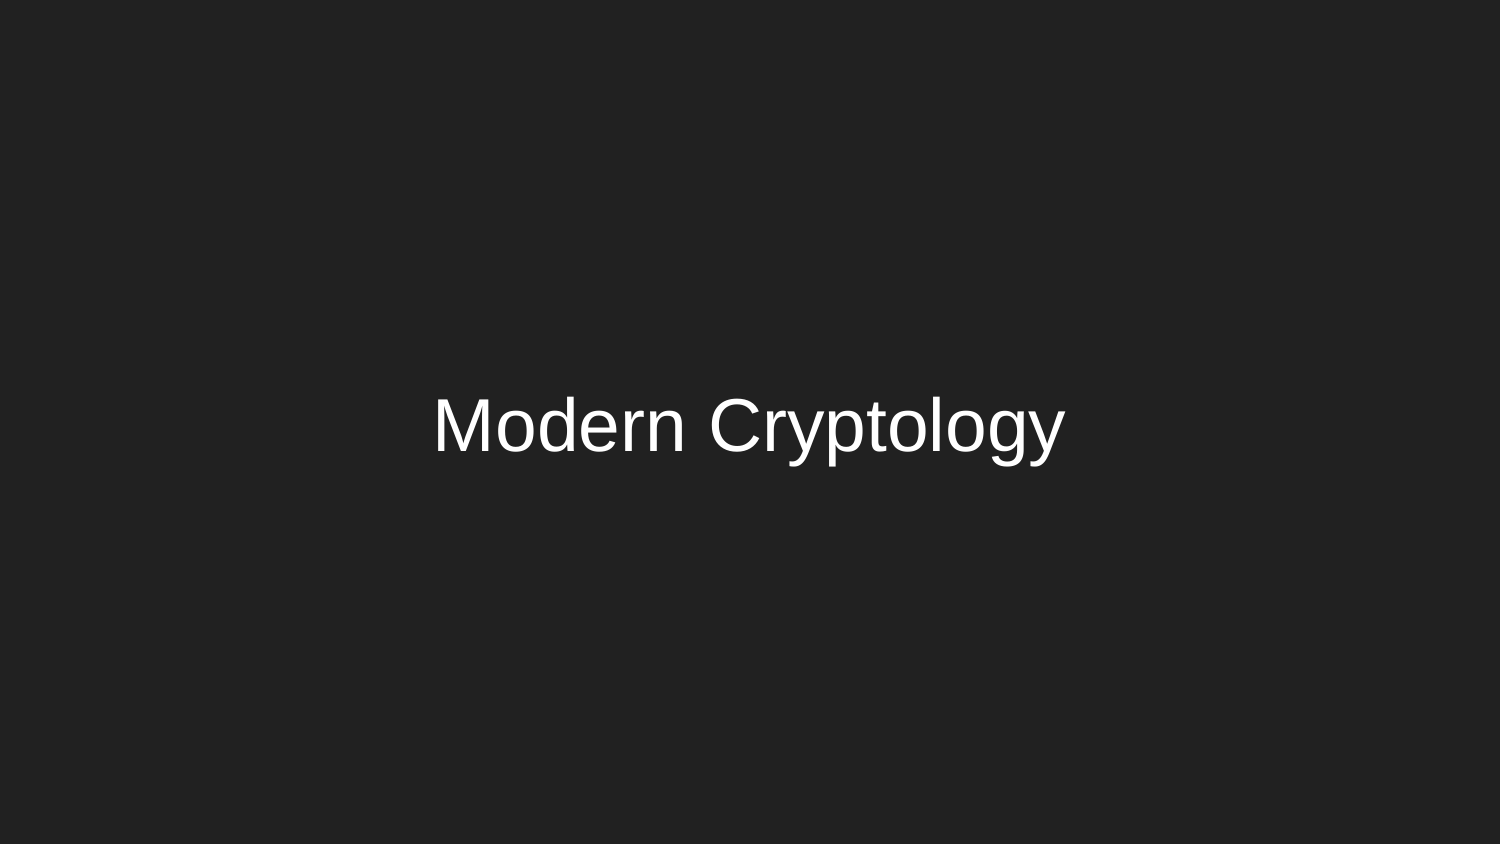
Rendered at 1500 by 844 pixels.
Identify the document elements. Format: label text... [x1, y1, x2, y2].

title Modern Cryptology [51, 352, 1449, 491]
